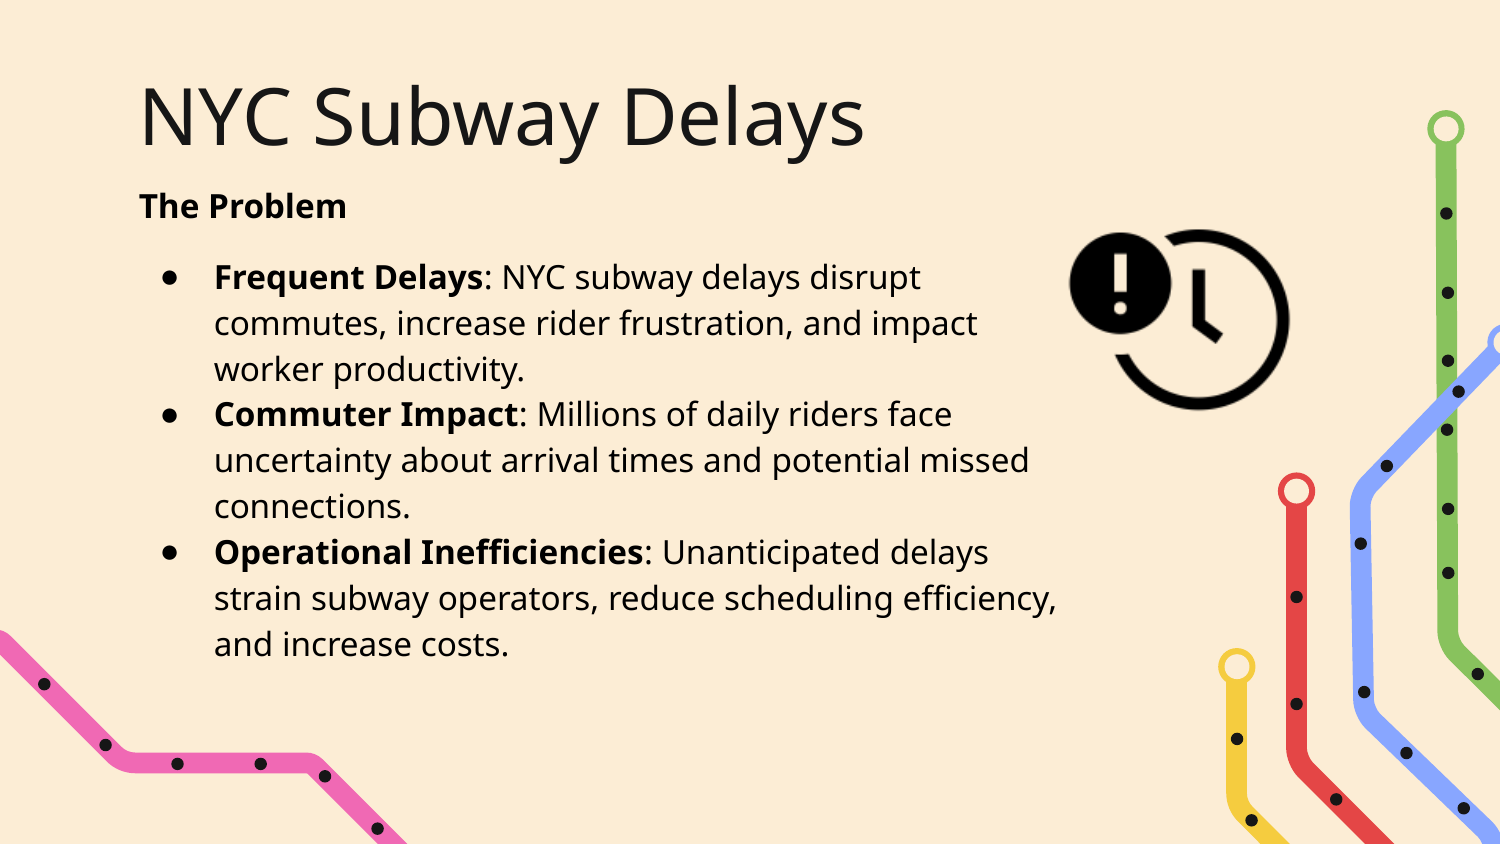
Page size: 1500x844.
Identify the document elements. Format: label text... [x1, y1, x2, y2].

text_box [1079, 670, 1500, 844]
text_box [1421, 444, 1500, 669]
title NYC Subway Delays [123, 62, 1377, 178]
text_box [1328, 320, 1500, 669]
subtitle The Problem Frequent Delays: NYC subway delays disrupt commutes, increase rider frustration, and impact worker productivity. Commuter Impact: Millions of daily riders face uncertainty about arrival times and potential missed connections. Operational Inefficiencies: Unanticipated delays strain subway operators, reduce scheduling efficiency, and increase costs. [123, 164, 1100, 626]
picture [1025, 163, 1339, 477]
